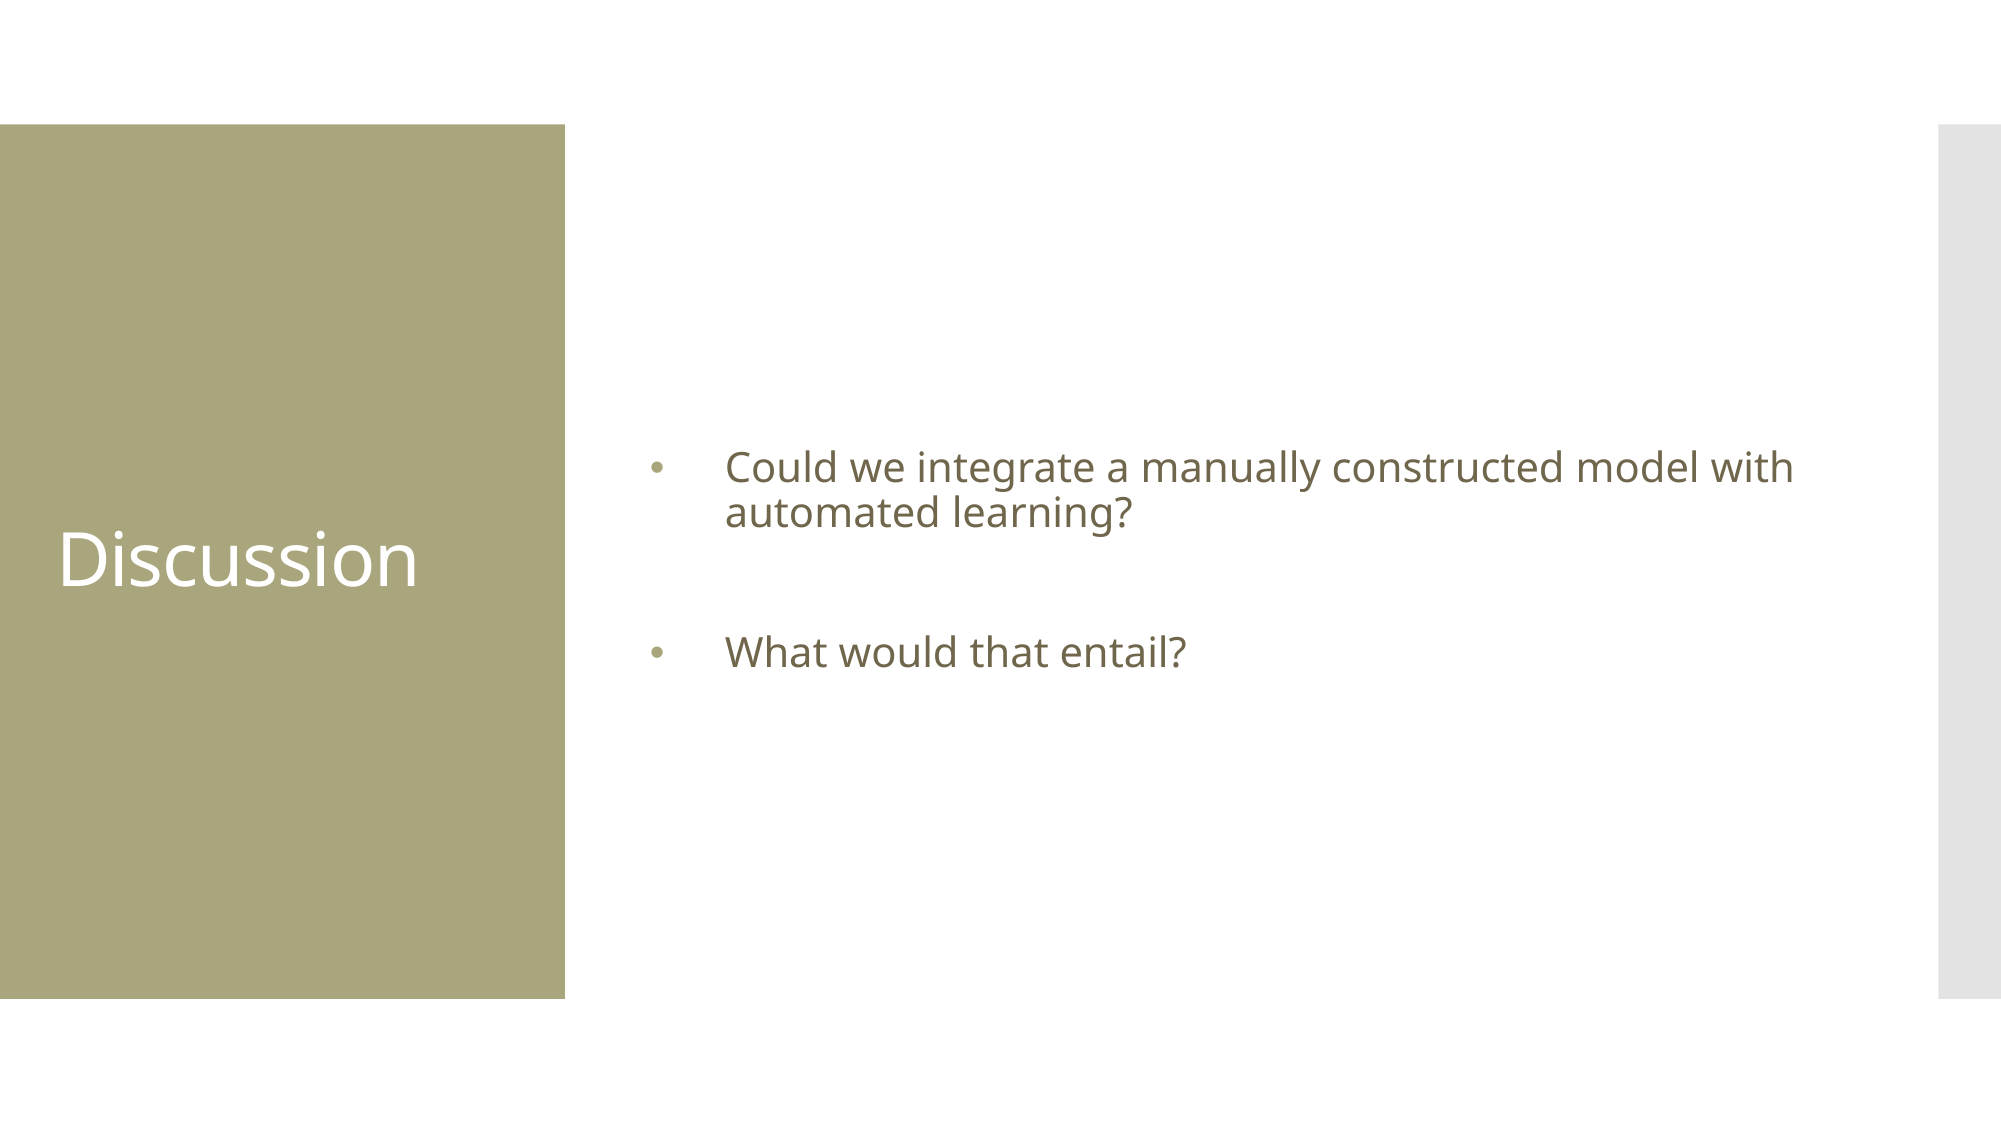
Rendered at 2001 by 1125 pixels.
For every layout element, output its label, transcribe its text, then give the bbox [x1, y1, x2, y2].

list Could we integrate a manually constructed model with automated learning? What would that entail? [634, 141, 1835, 982]
title Discussion [41, 184, 525, 940]
